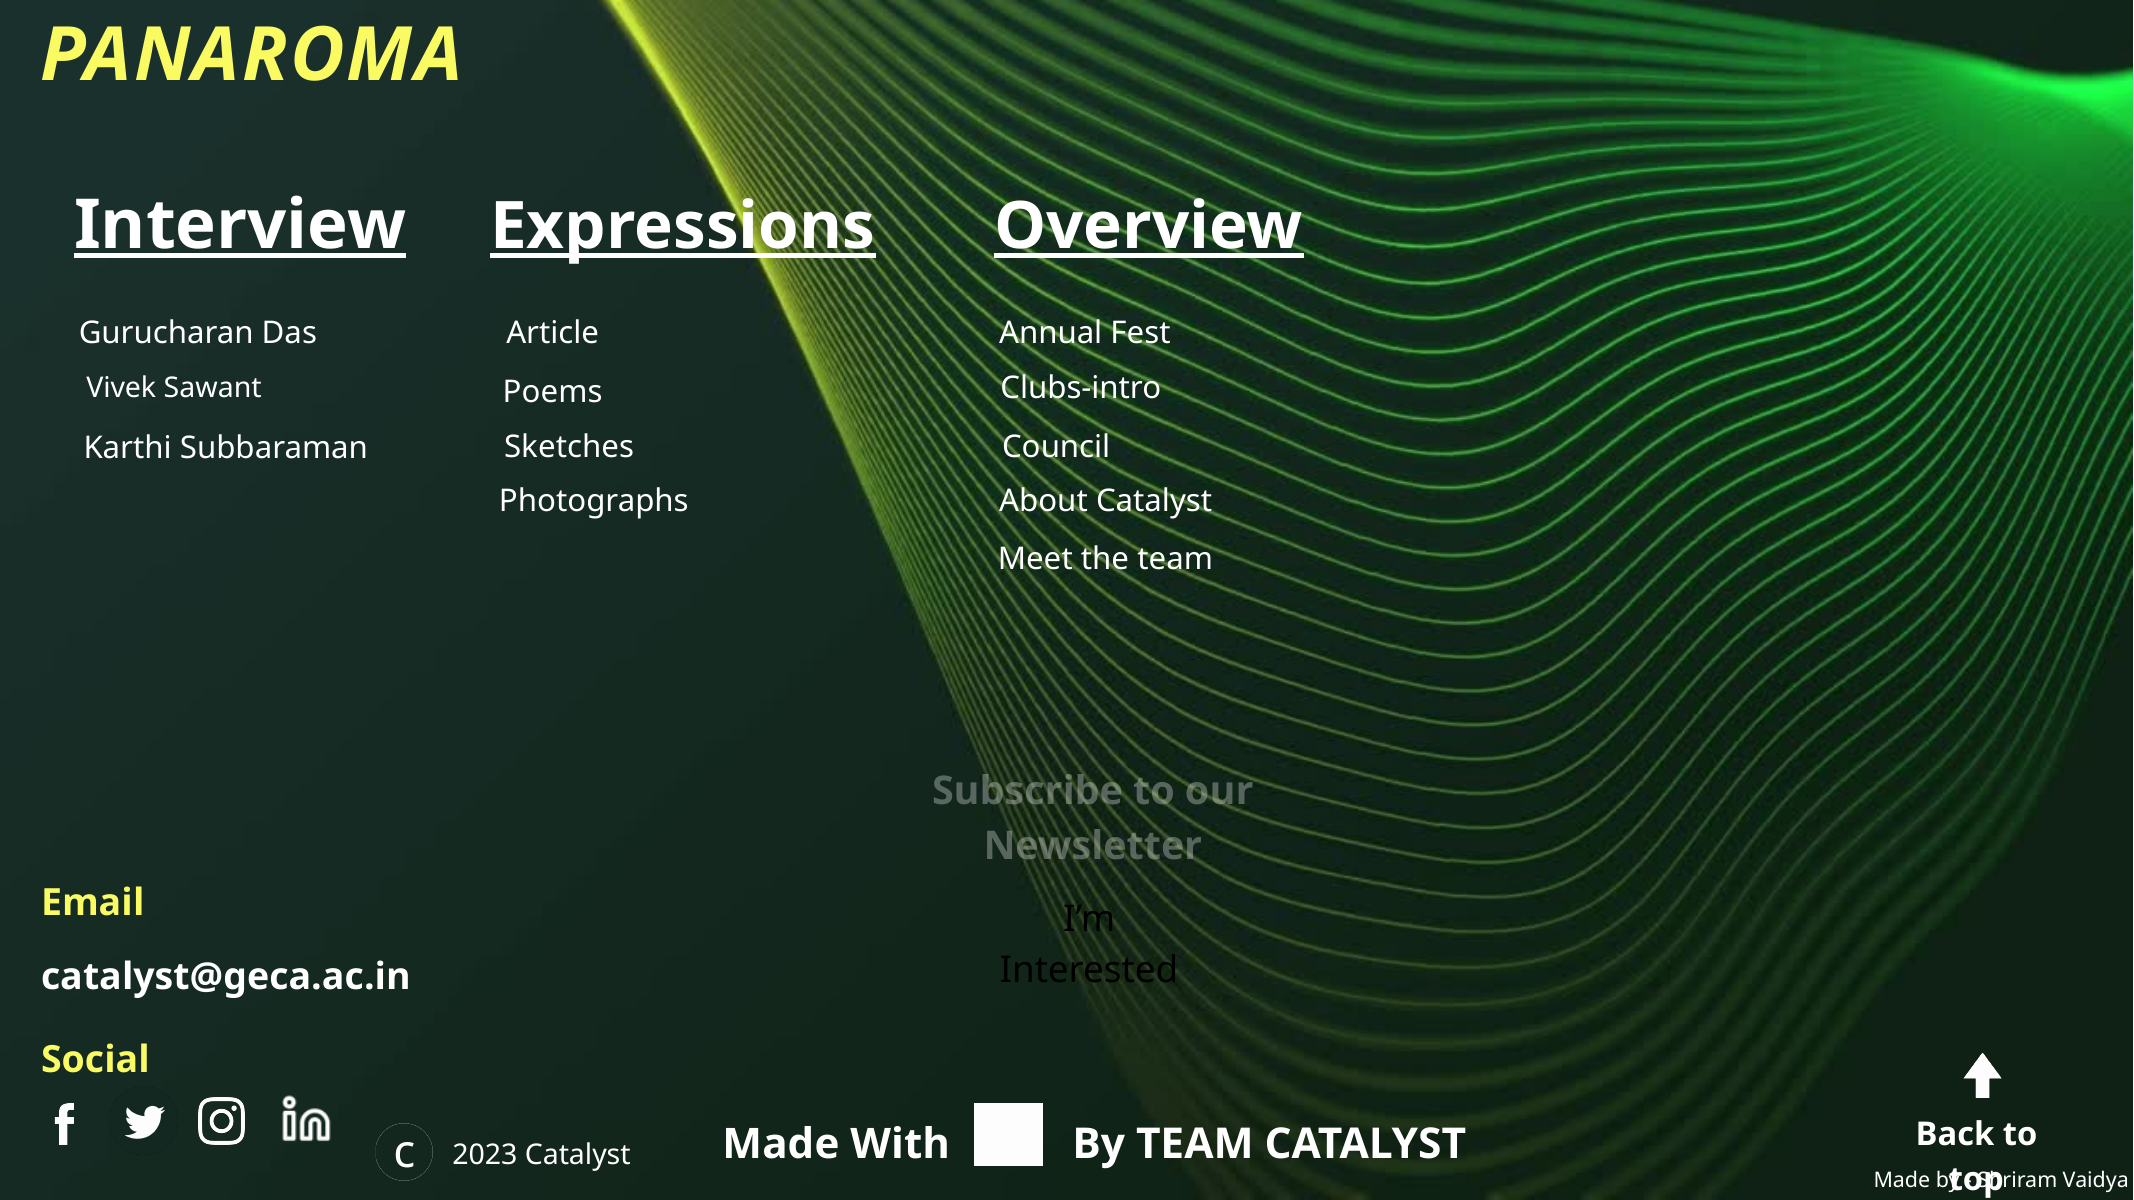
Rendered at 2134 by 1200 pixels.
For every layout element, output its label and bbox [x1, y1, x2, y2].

picture [974, 1103, 1044, 1166]
text_box [40, 879, 604, 998]
text_box [0, 0, 2134, 1200]
